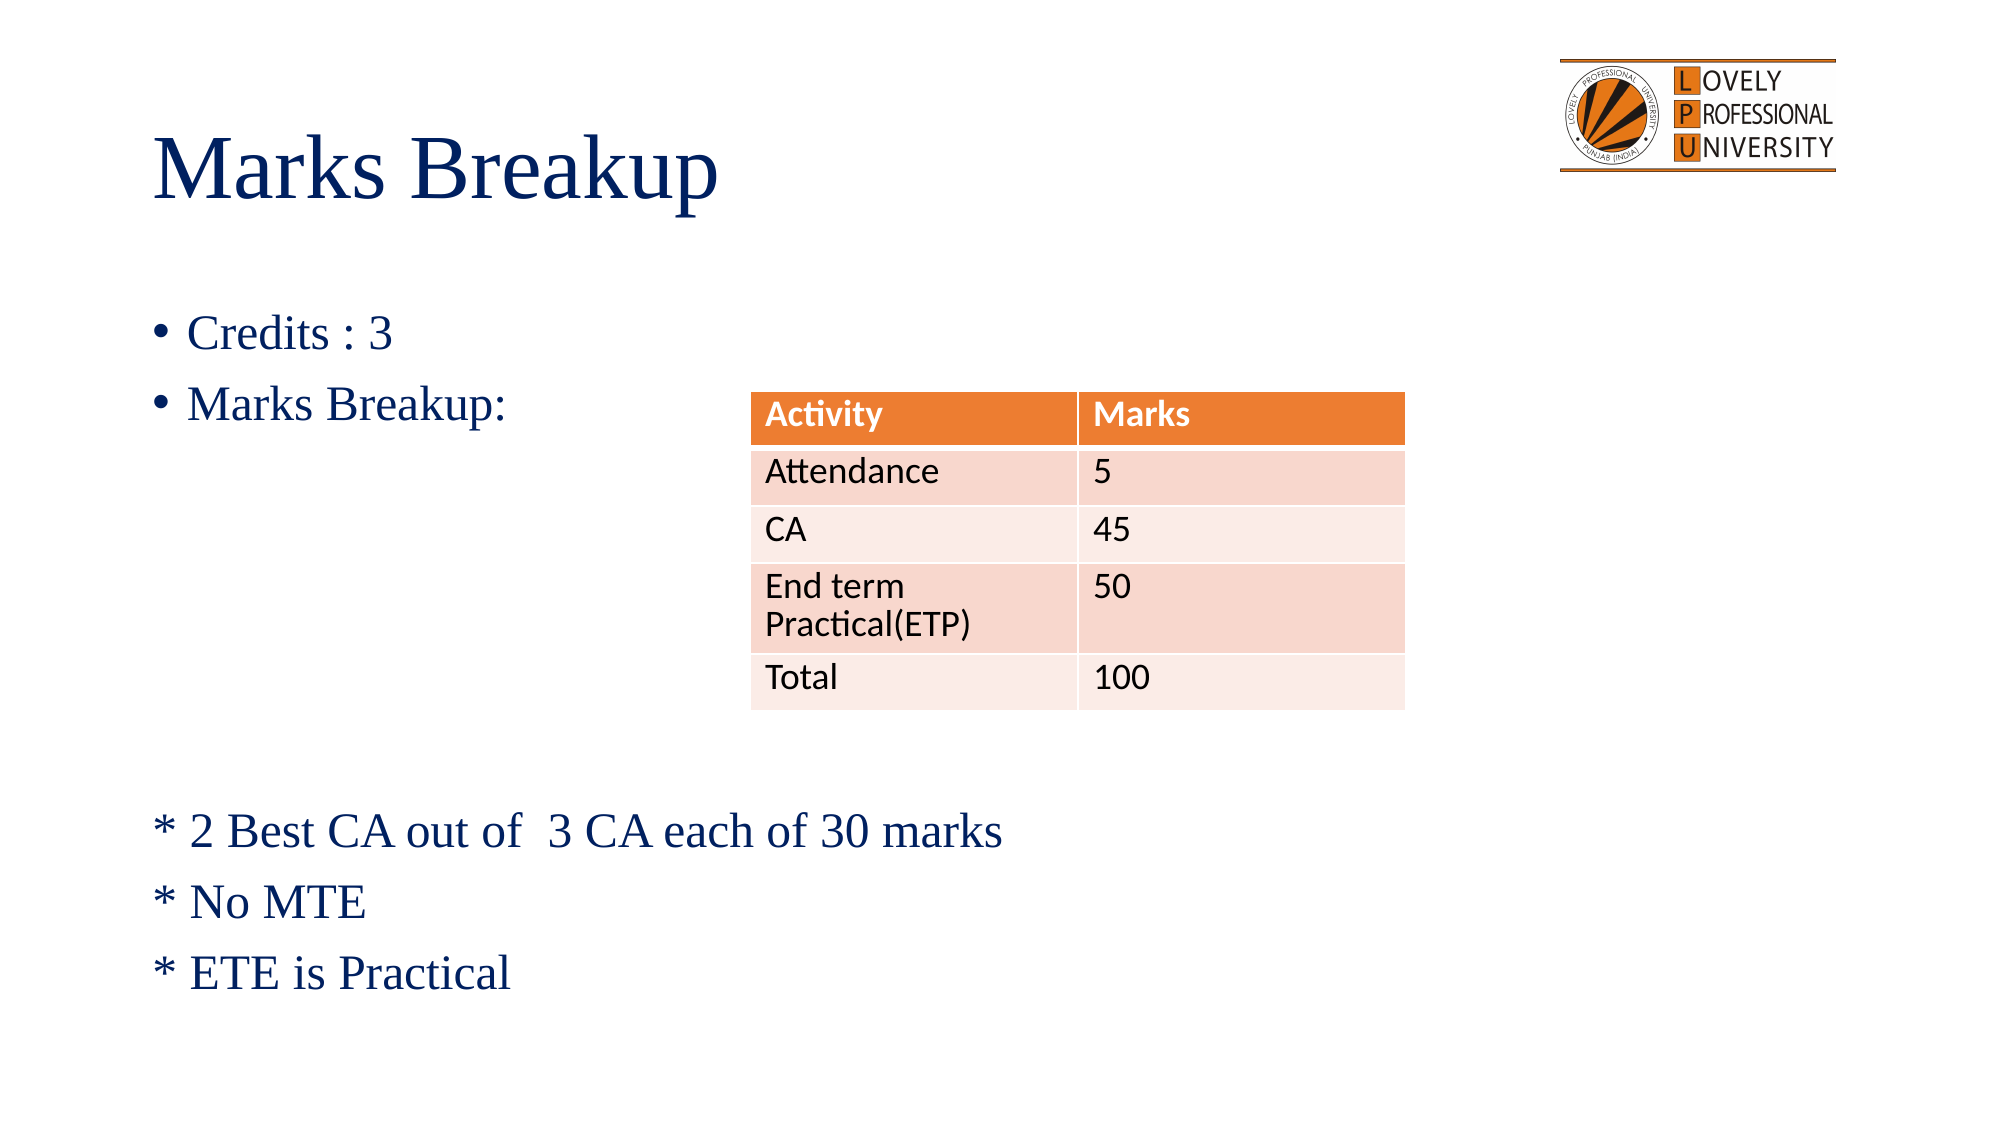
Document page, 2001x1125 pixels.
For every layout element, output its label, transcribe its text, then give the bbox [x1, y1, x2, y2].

table_cell Attendance [751, 451, 1077, 505]
table_cell 50 [1079, 564, 1405, 653]
table_cell 5 [1079, 451, 1405, 505]
table_cell 100 [1079, 655, 1405, 710]
table_header Marks [1079, 392, 1405, 445]
table_header Activity [751, 392, 1077, 445]
title Marks Breakup [137, 59, 1863, 278]
table_cell End term Practical(ETP) [751, 564, 1077, 653]
table_cell Total [751, 655, 1077, 710]
table_cell CA [751, 507, 1077, 562]
table_cell 45 [1079, 507, 1405, 562]
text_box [1560, 59, 1836, 172]
list Credits : 3 Marks Breakup: * 2 Best CA out of 3 CA each of 30 marks * No MTE * ETE is Practical [137, 299, 1863, 1014]
